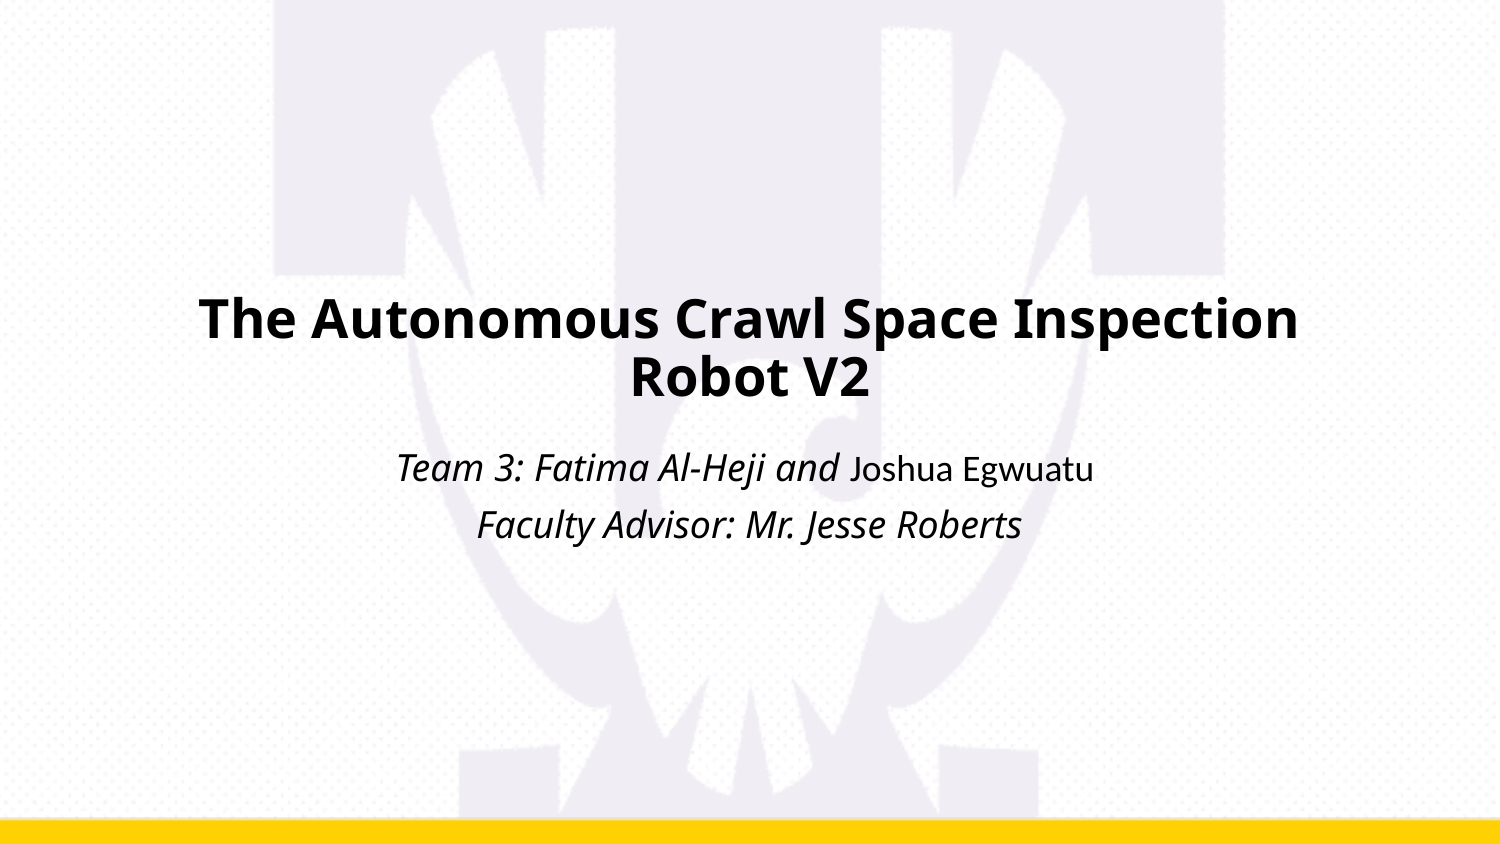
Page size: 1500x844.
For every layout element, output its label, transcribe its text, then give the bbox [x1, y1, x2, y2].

title The Autonomous Crawl Space Inspection Robot V2 [187, 293, 1313, 414]
subtitle Team 3: Fatima Al-Heji and Joshua Egwuatu Faculty Advisor: Mr. Jesse Roberts [187, 443, 1313, 647]
picture [0, 0, 1500, 844]
